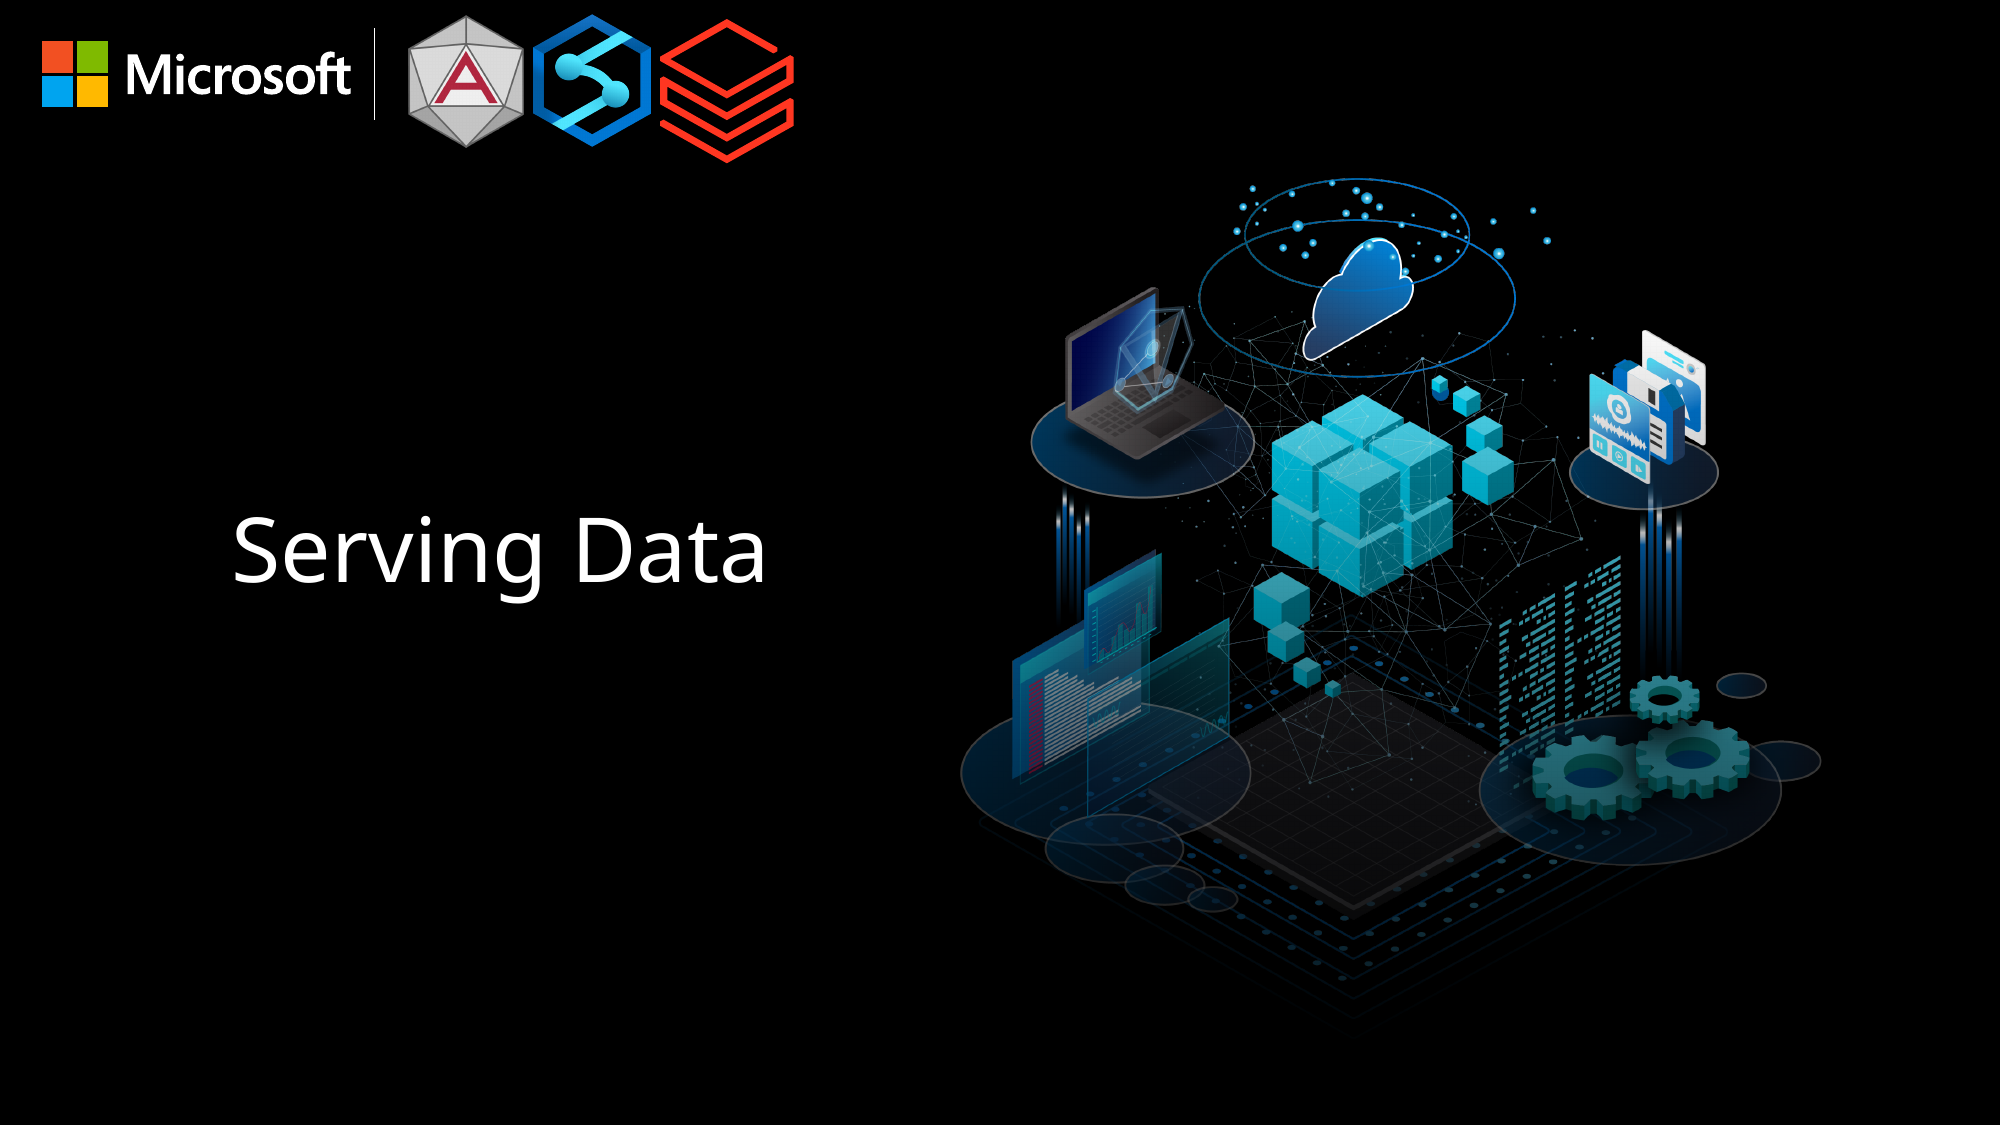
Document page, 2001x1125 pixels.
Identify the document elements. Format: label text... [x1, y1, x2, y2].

title Serving Data [42, 437, 961, 655]
picture [398, 14, 651, 149]
picture [960, 178, 1826, 969]
